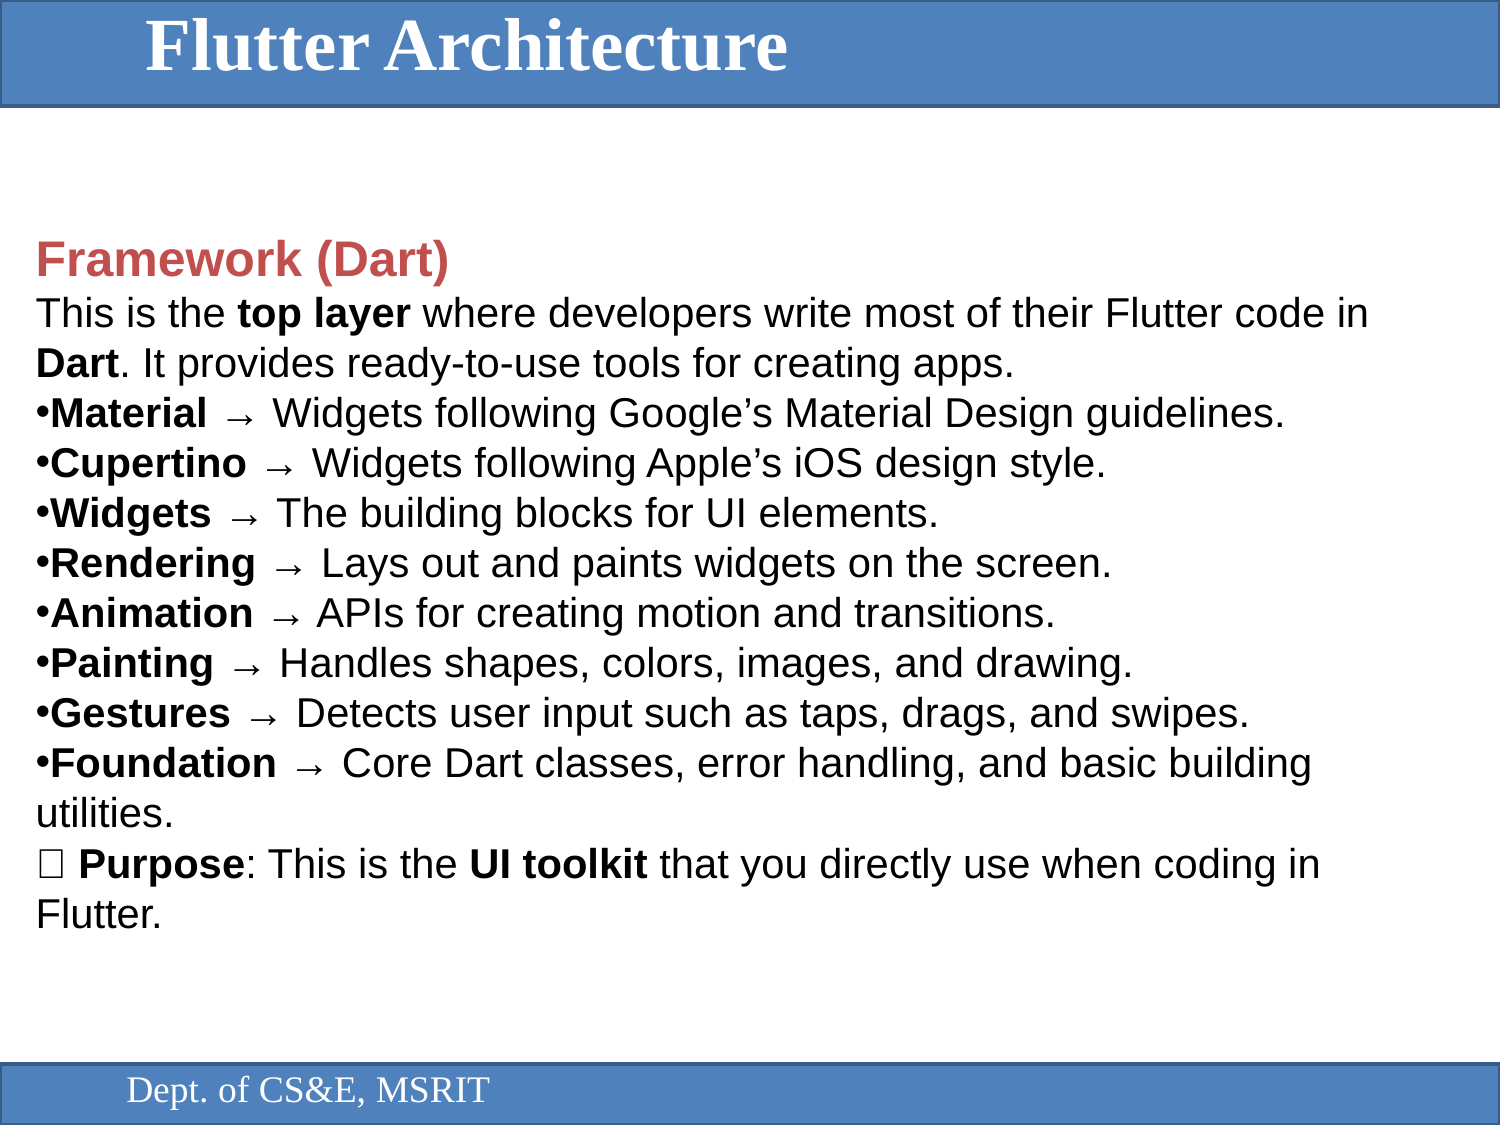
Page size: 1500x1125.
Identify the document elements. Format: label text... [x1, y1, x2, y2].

text_box Flutter Architecture [0, 1, 1500, 108]
text_box Framework (Dart) This is the top layer where developers write most of their Flutter code in Dart. It provides ready‑to‑use tools for creating apps. Material → Widgets following Google’s Material Design guidelines. Cupertino → Widgets following Apple’s iOS design style. Widgets → The building blocks for UI elements. Rendering → Lays out and paints widgets on the screen. Animation → APIs for creating motion and transitions. Painting → Handles shapes, colors, images, and drawing. Gestures → Detects user input such as taps, drags, and swipes. Foundation → Core Dart classes, error handling, and basic building utilities. 💡 Purpose: This is the UI toolkit that you directly use when coding in Flutter. [20, 218, 1452, 944]
text_box Dept. of CS&E, MSRIT [0, 1064, 1500, 1125]
